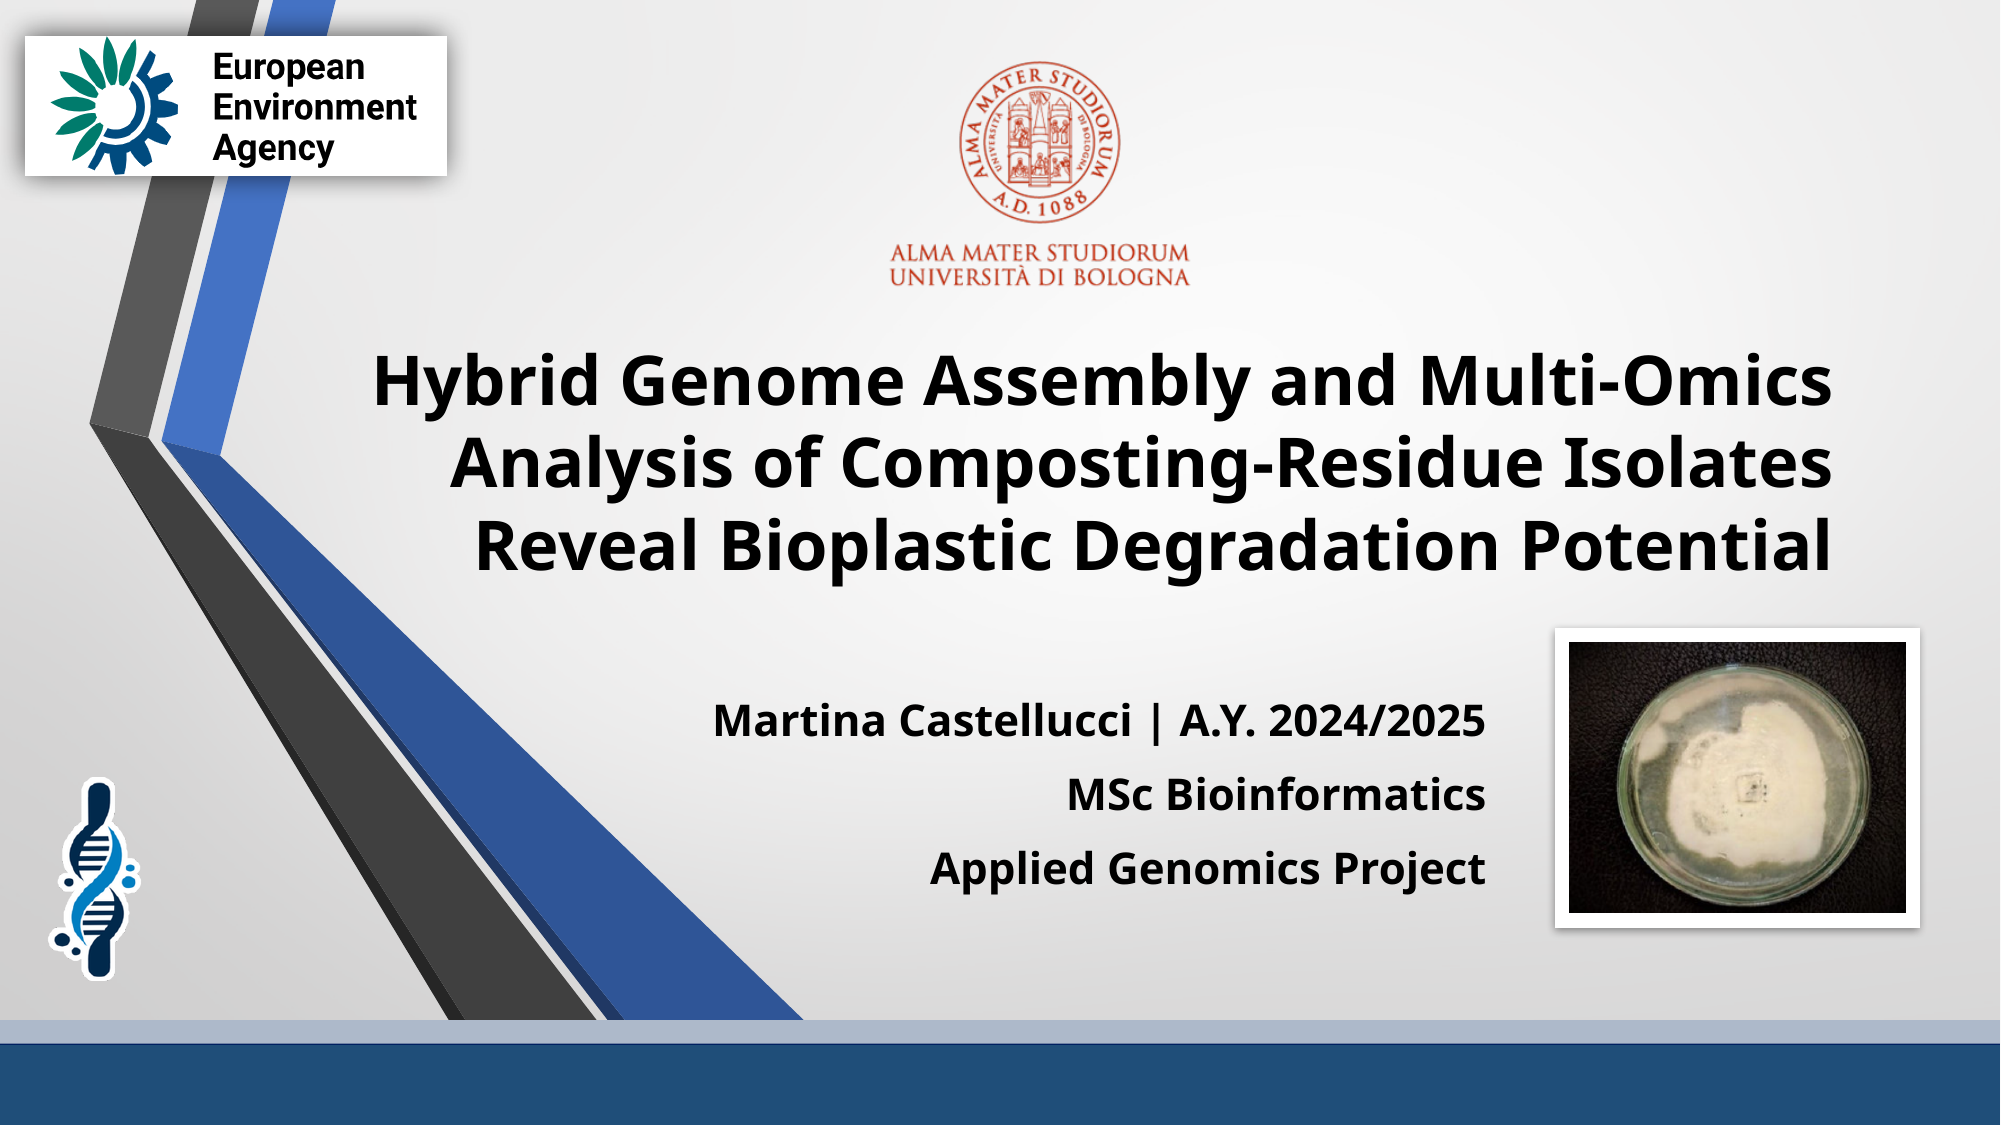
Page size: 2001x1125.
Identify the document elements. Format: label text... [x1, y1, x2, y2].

title Hybrid Genome Assembly and Multi-Omics Analysis of Composting-Residue Isolates Reveal Bioplastic Degradation Potential [236, 356, 1850, 674]
picture [25, 36, 447, 176]
text_box [0, 1045, 2000, 1125]
subtitle Martina Castellucci | A.Y. 2024/2025 MSc Bioinformatics Applied Genomics Project [611, 685, 1502, 870]
picture [874, 52, 1212, 300]
text_box [0, 1019, 2000, 1045]
picture [0, 777, 209, 981]
picture [1568, 641, 1906, 914]
